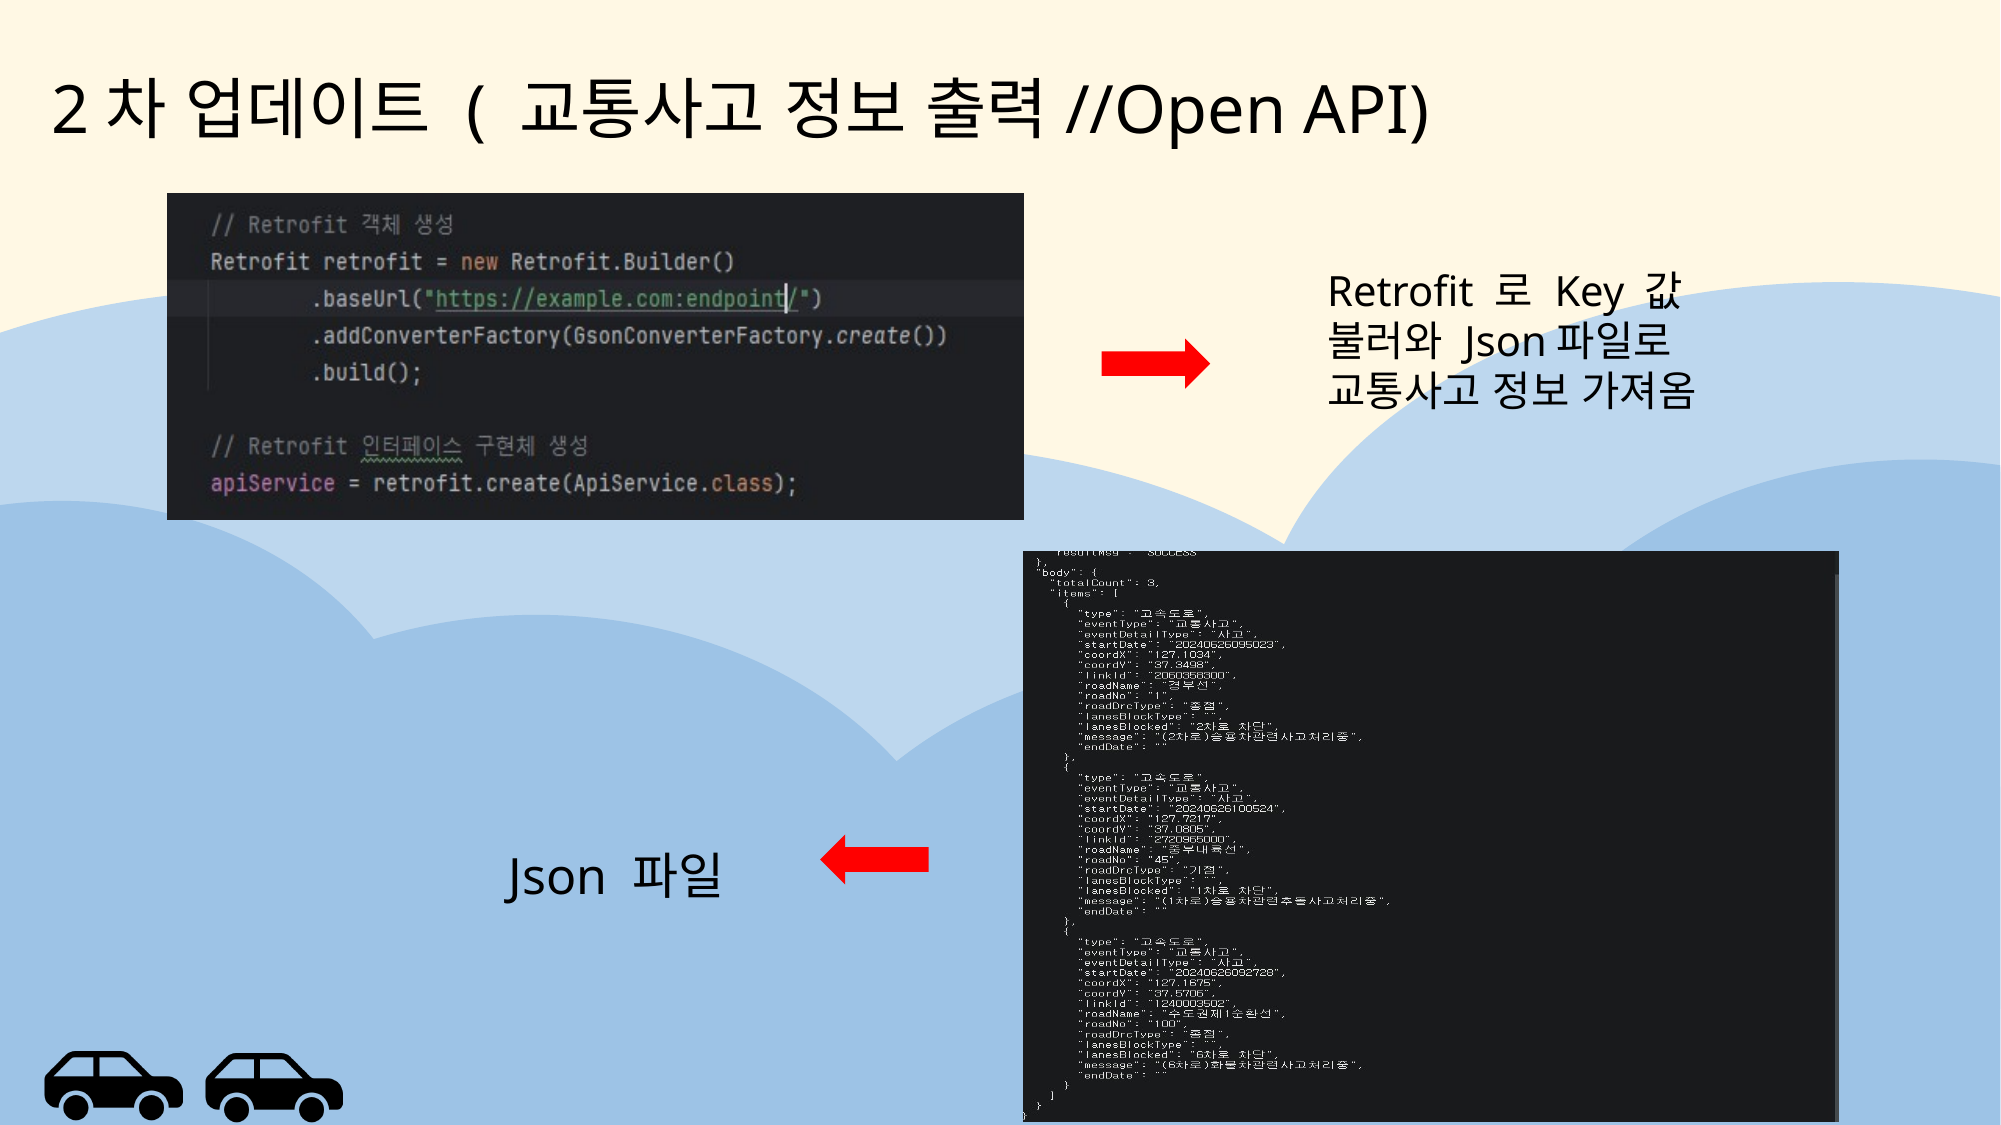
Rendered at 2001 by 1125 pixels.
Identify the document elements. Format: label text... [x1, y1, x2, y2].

picture [38, 1010, 189, 1125]
text_box [1101, 338, 1211, 389]
picture [1023, 551, 1839, 1122]
picture [199, 1012, 349, 1125]
text_box [820, 834, 929, 885]
text_box Json 파일 [494, 836, 976, 912]
text_box Retrofit 로 Key 값 불러와 Json파일로 교통사고 정보 가져옴 [1312, 257, 1794, 423]
title 2차 업데이트 ( 교통사고 정보 출력//Open API) [35, 3, 1761, 221]
picture [167, 193, 1024, 520]
